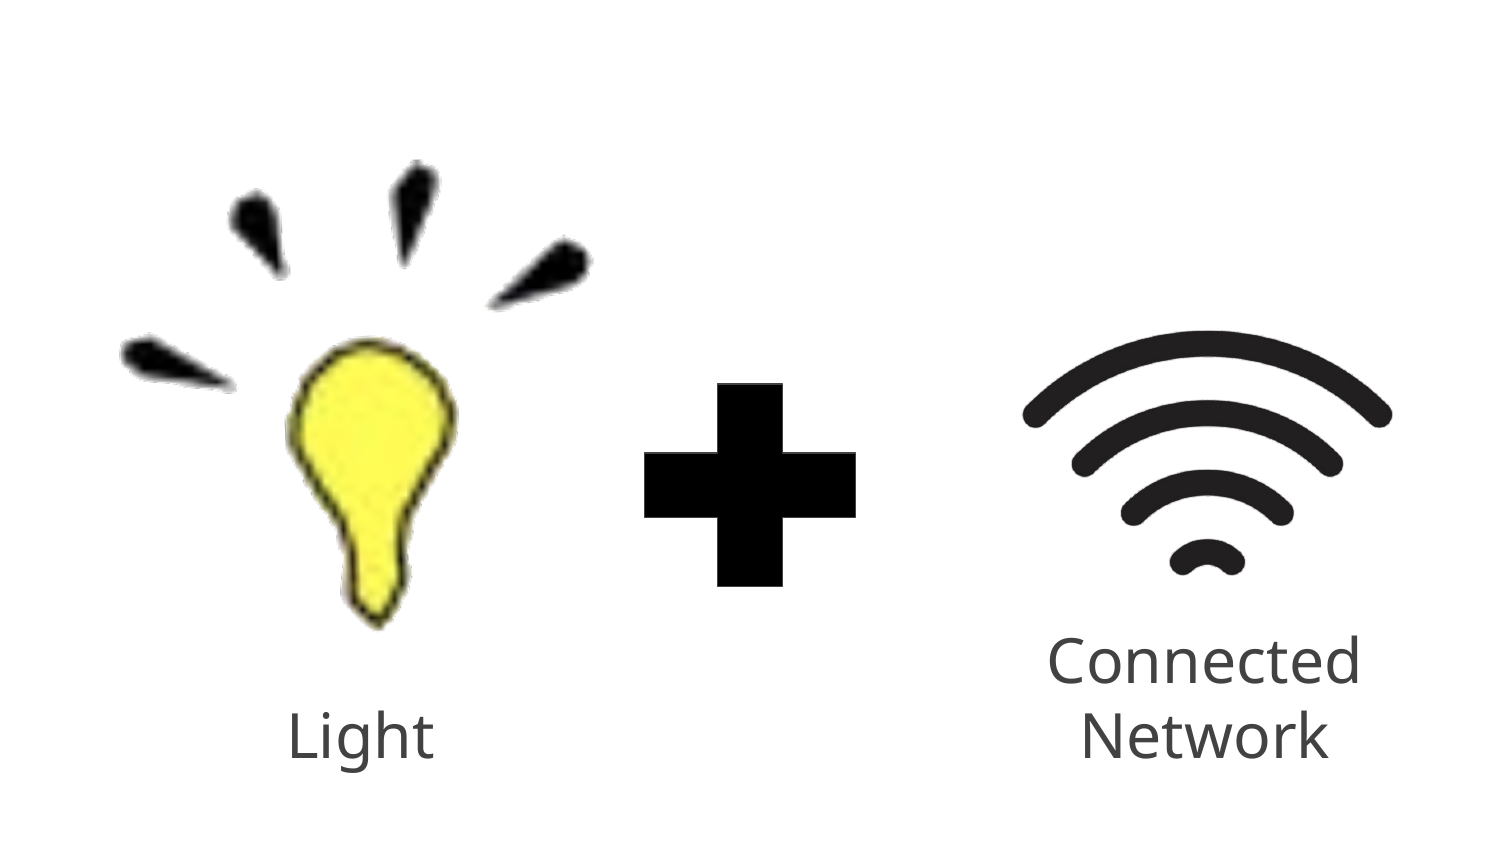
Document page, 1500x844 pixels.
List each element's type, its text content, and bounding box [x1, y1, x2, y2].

title Light [95, 661, 626, 786]
text_box [644, 383, 856, 587]
picture [51, 120, 638, 652]
picture [920, 137, 1491, 661]
title Connected Network [940, 661, 1470, 786]
